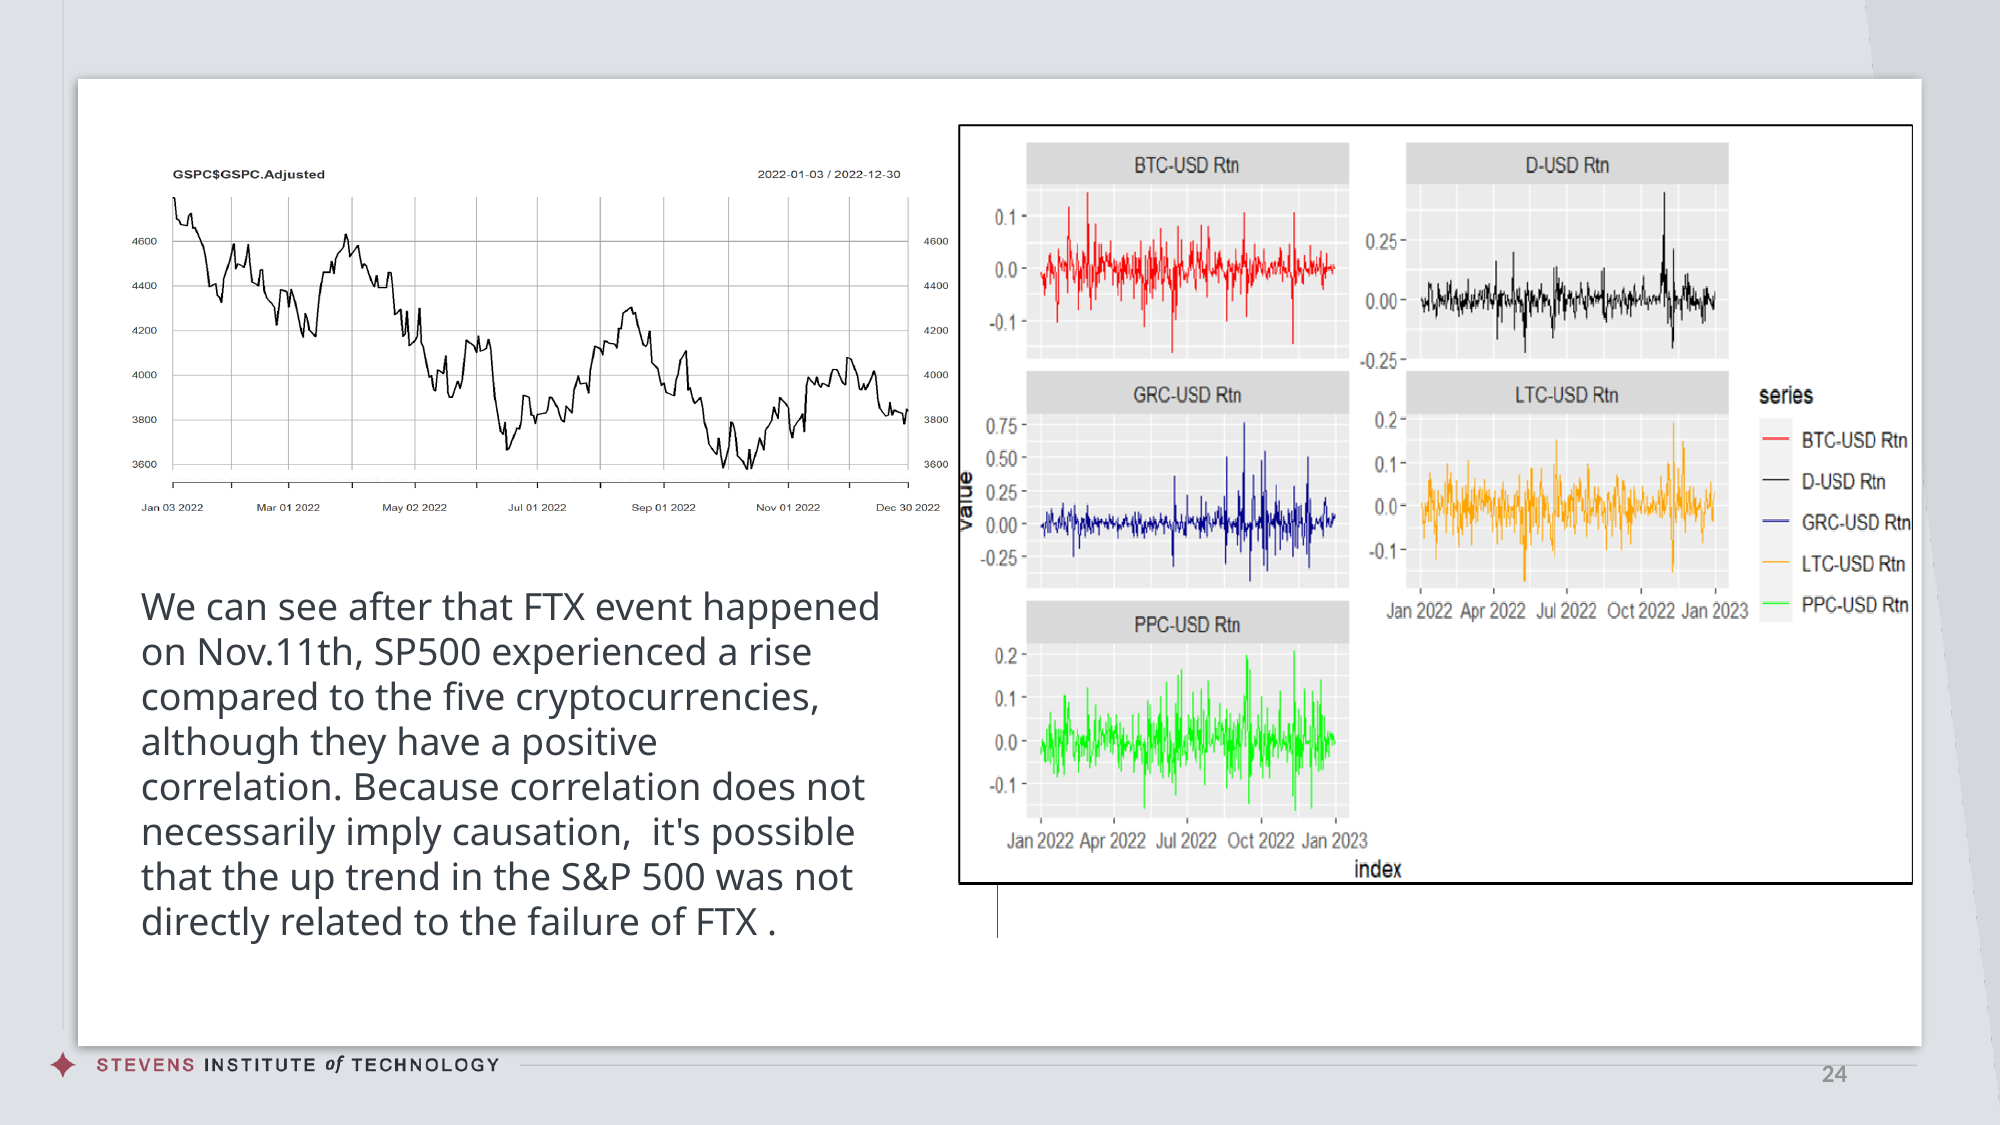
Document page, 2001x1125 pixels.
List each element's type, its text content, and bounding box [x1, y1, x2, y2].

text_box We can see after that FTX event happened on Nov.11th, SP500 experienced a rise compared to the five cryptocurrencies, although they have a positive correlation. Because correlation does not necessarily imply causation, it's possible that the up trend in the S&P 500 was not directly related to the failure of FTX . [125, 575, 941, 951]
text_box [77, 78, 1923, 1047]
text_box [0, 0, 2000, 1125]
picture [103, 124, 1913, 885]
slide_number 24 [1412, 1042, 1863, 1103]
